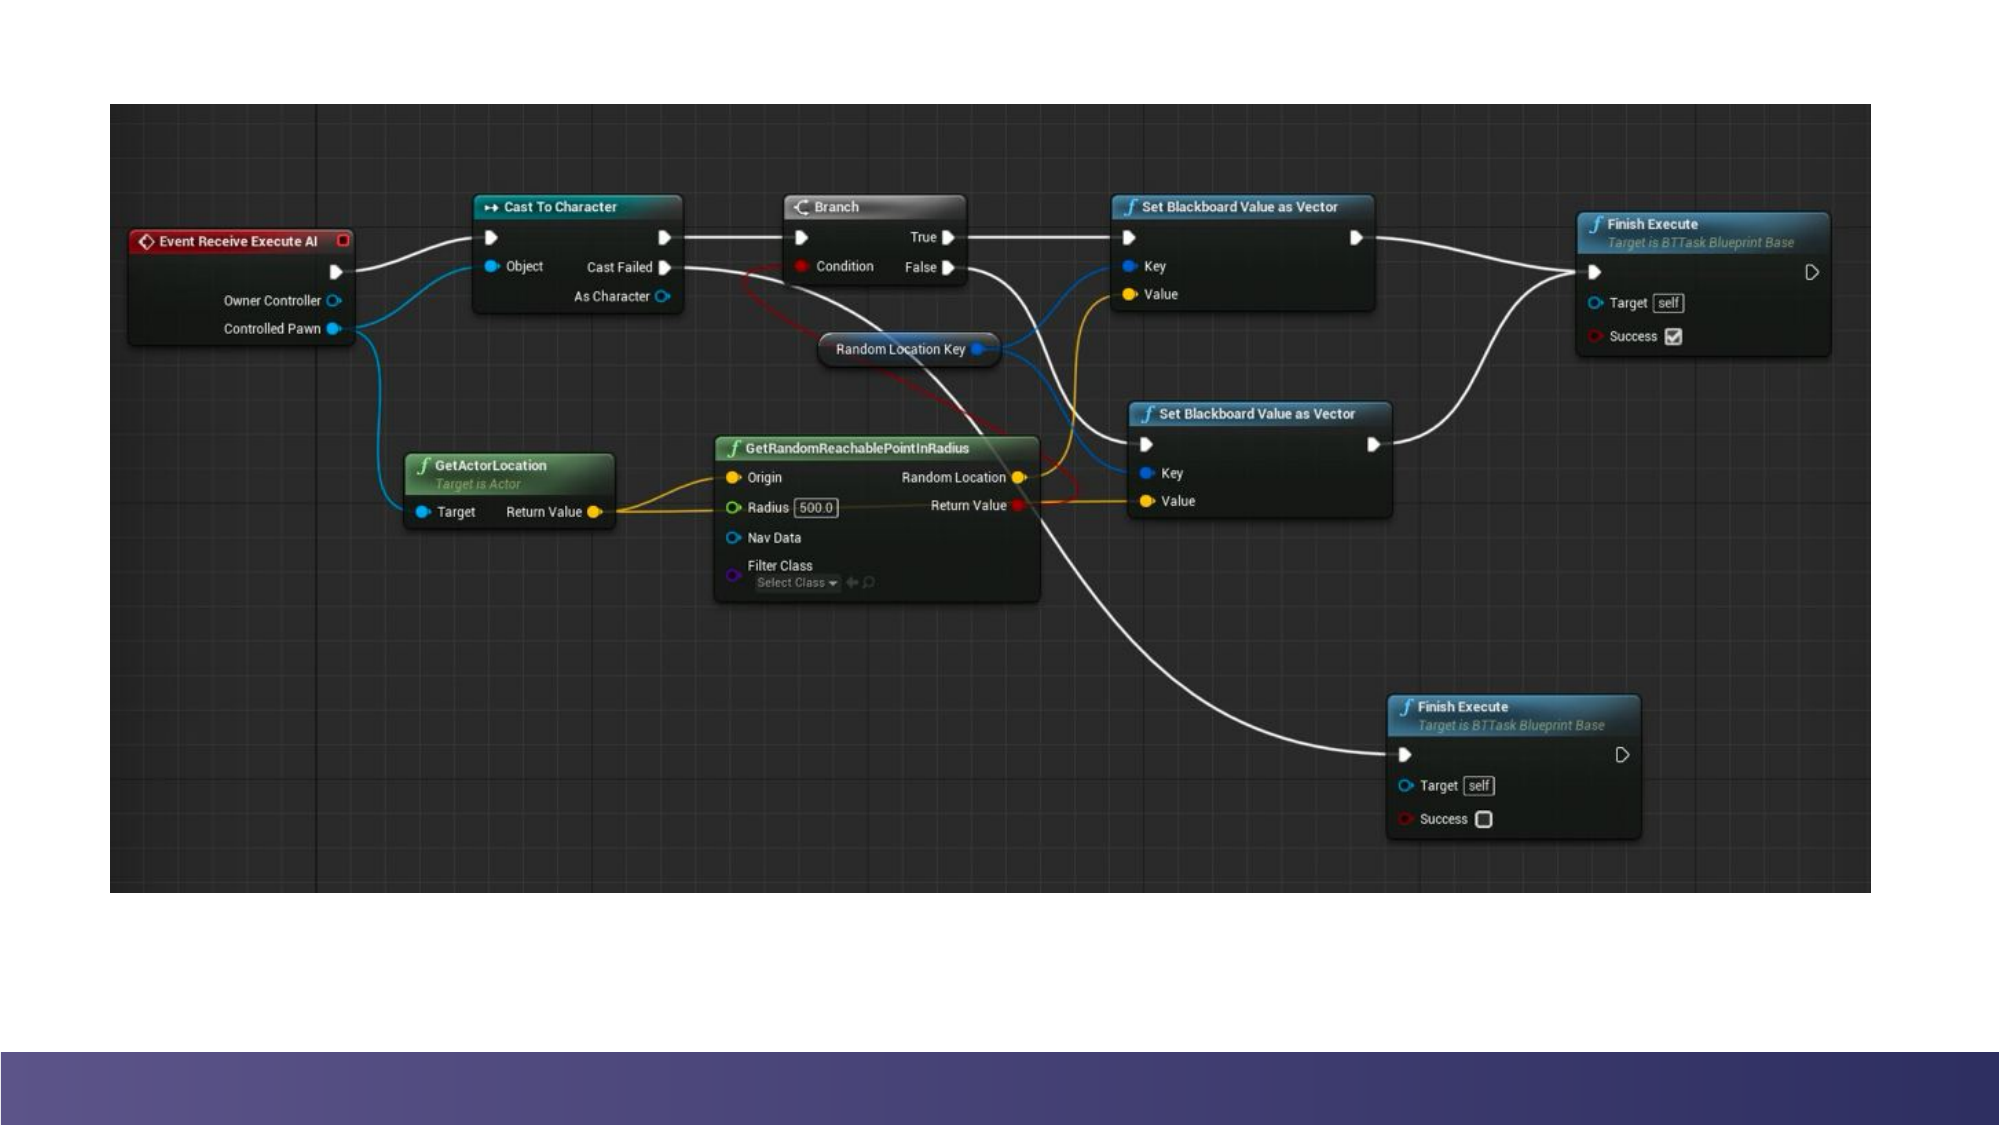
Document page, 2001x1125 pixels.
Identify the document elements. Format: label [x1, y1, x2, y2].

picture [110, 104, 1871, 893]
